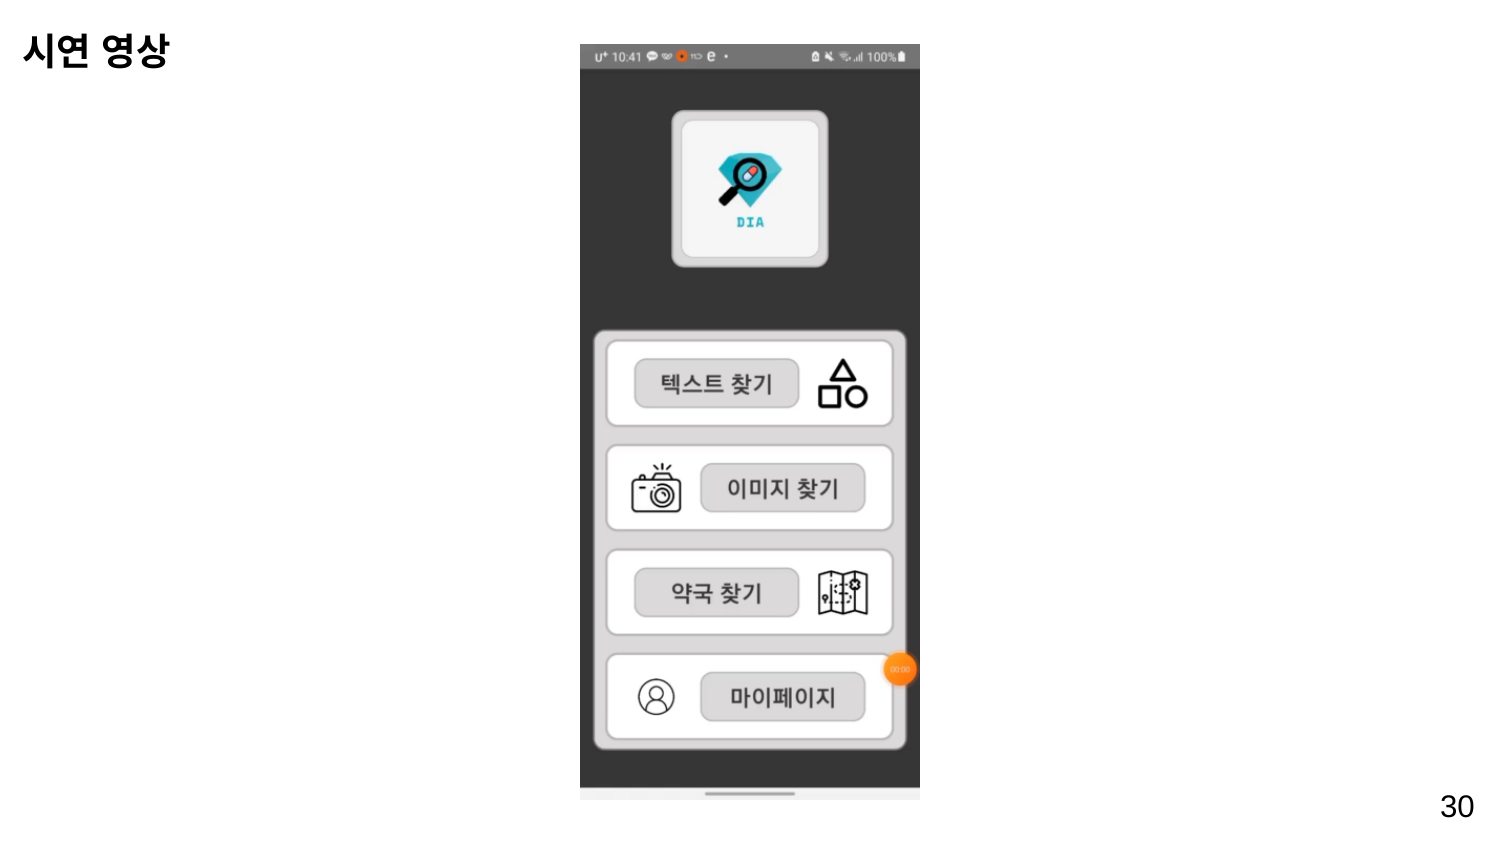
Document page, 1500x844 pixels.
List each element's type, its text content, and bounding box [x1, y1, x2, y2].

slide_number 30 [1437, 784, 1500, 844]
text_box 시연 영상 [22, 26, 539, 73]
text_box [579, 43, 921, 801]
